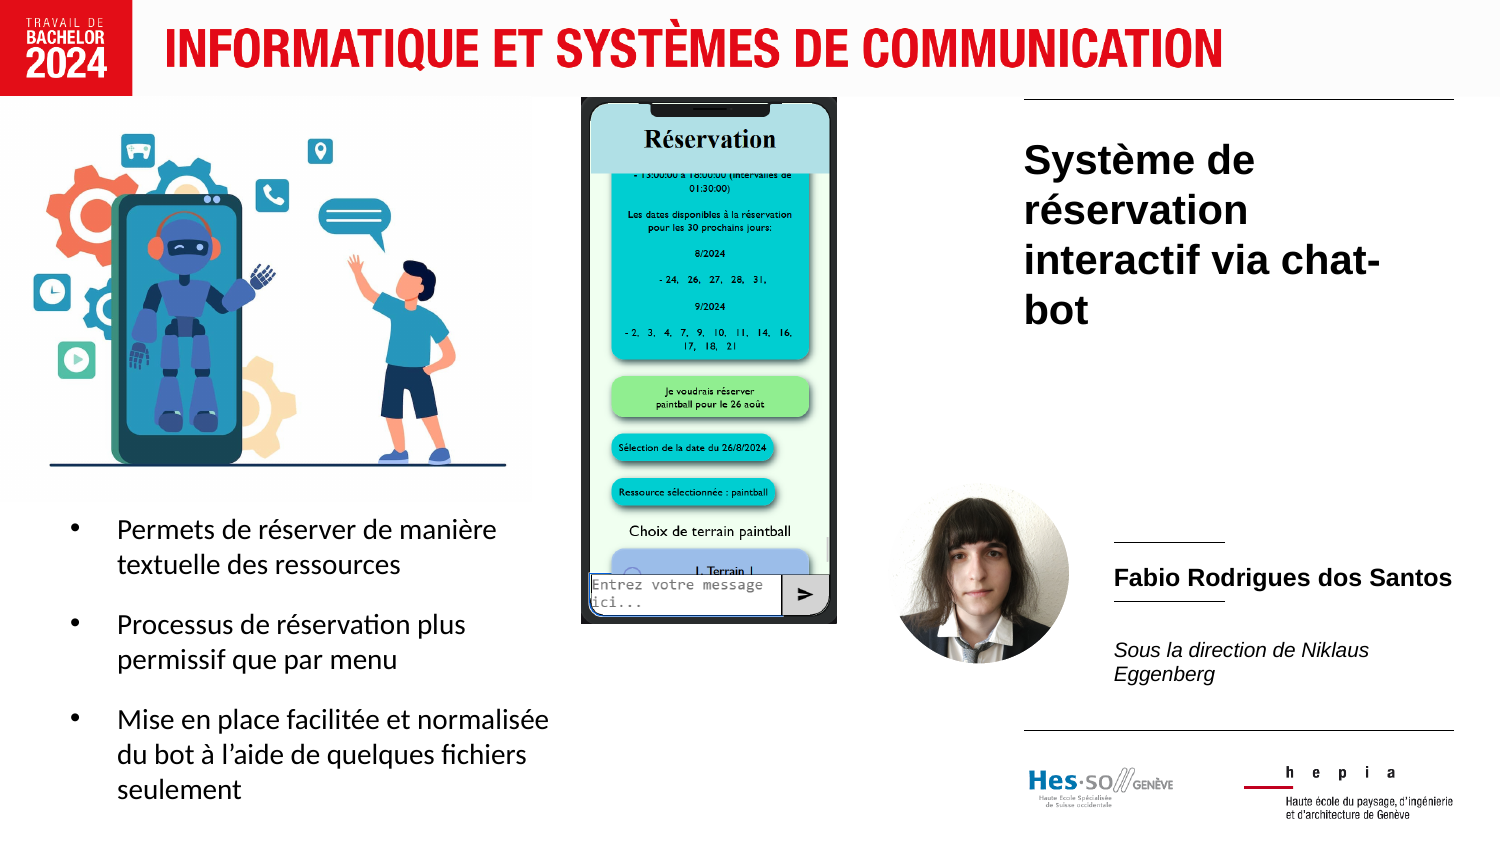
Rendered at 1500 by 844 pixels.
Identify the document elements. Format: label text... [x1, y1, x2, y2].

text_box Permets de réserver de manière textuelle des ressources Processus de réservation plus permissif que par menu Mise en place facilitée et normalisée du bot à l’aide de quelques fichiers seulement [55, 502, 574, 813]
picture [1028, 766, 1173, 809]
picture [1243, 756, 1458, 825]
picture [886, 481, 1072, 666]
list Sous la direction de Niklaus Eggenberg [1113, 628, 1471, 691]
title Système de réservation interactif via chat-bot [1023, 125, 1446, 418]
picture [0, 0, 1500, 624]
subtitle Fabio Rodrigues dos Santos [1113, 548, 1483, 599]
